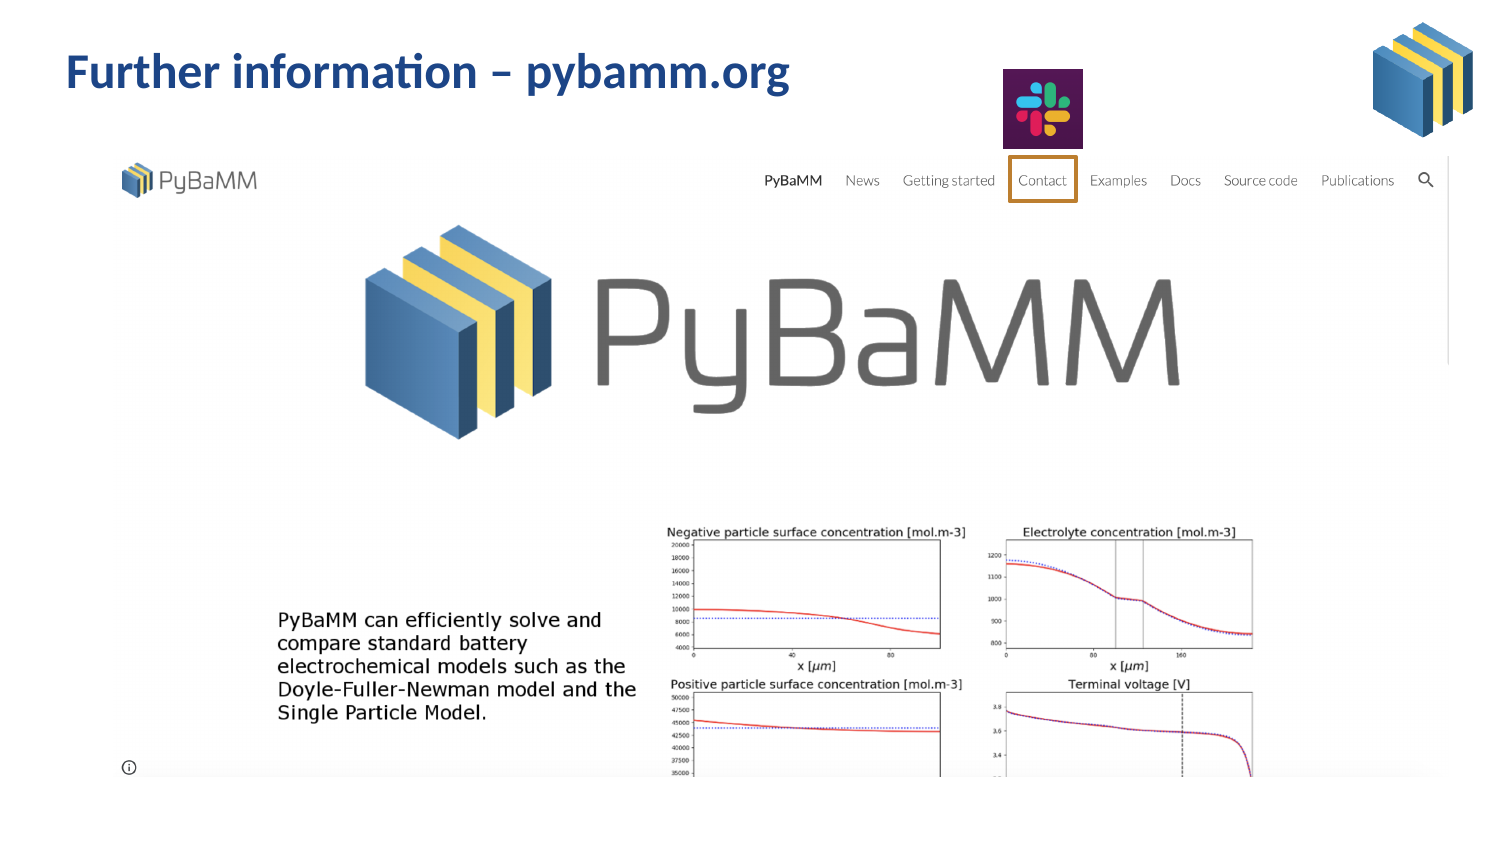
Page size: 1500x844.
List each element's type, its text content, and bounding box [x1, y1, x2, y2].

picture [113, 156, 1450, 778]
title Further information – pybamm.org [51, 23, 1369, 117]
picture [1372, 22, 1473, 138]
picture [1003, 69, 1083, 149]
